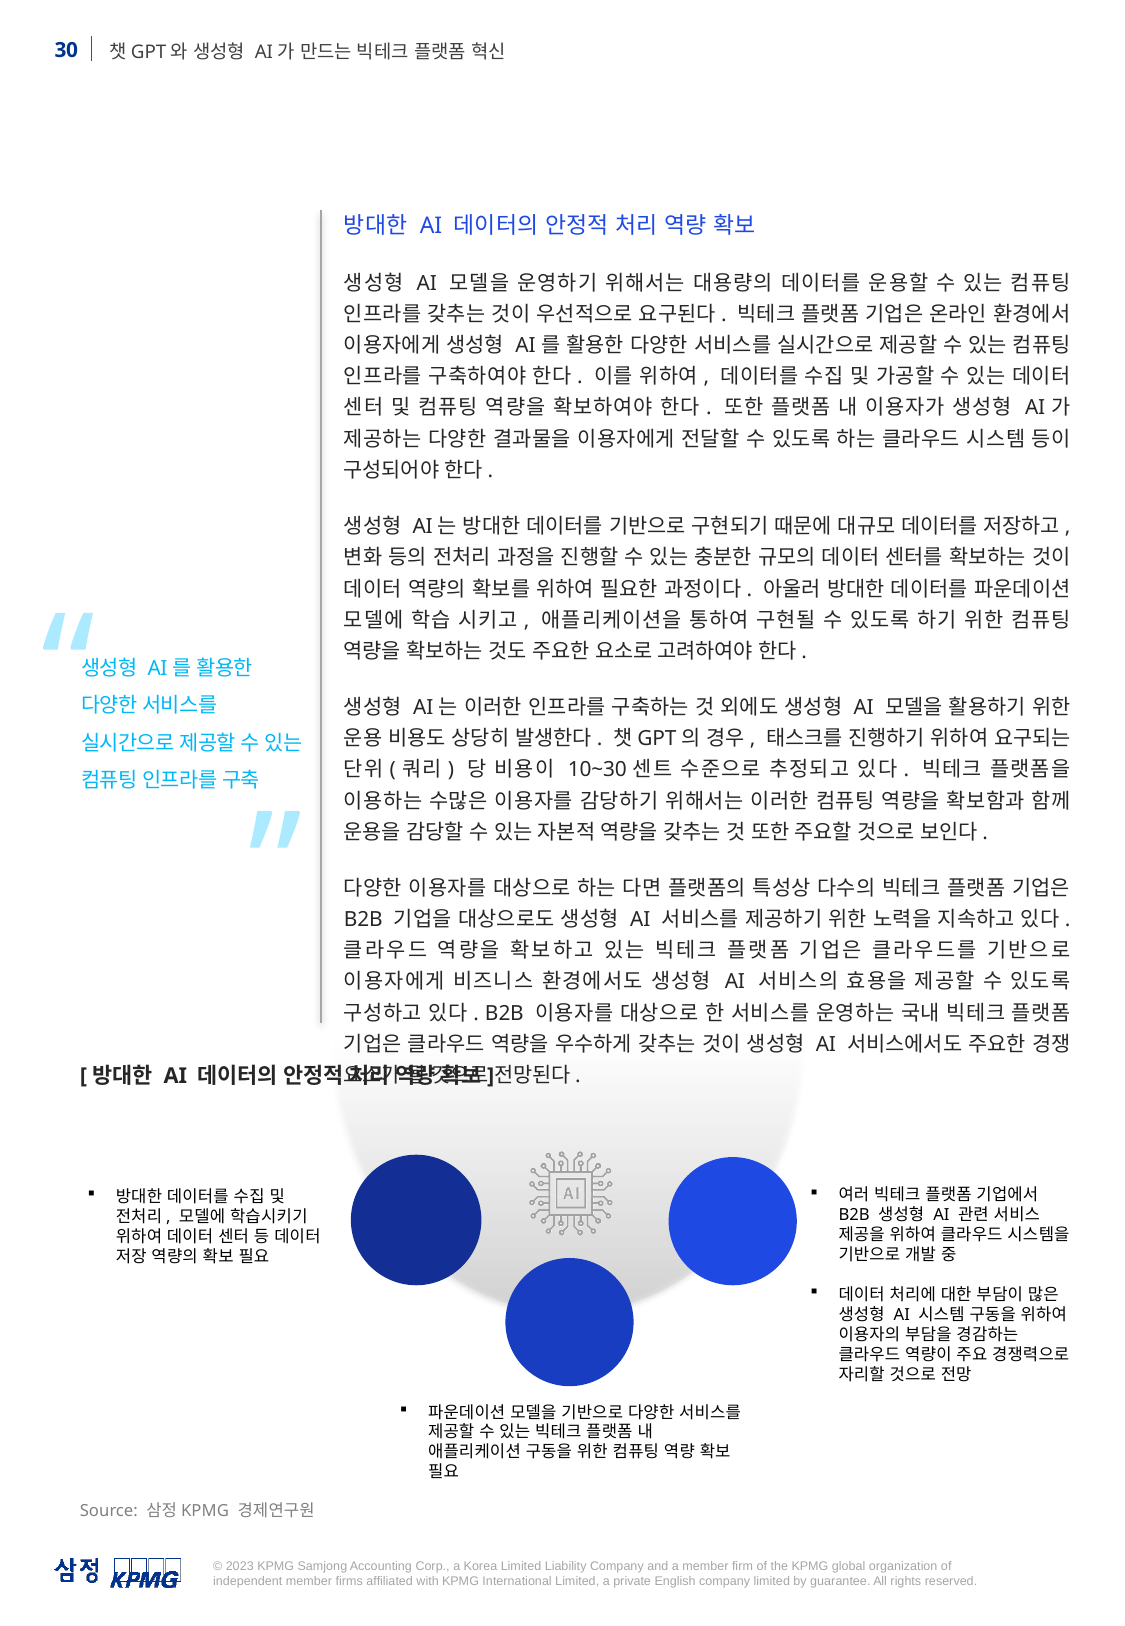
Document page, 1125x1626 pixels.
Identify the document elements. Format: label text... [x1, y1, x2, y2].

text_box Source: 삼정KPMG 경제연구원 [79, 1481, 1034, 1520]
text_box 파운데이션 모델을 기반으로 다양한 서비스를 제공할 수 있는 빅테크 플랫폼 내 애플리케이션 구동을 위한 컴퓨팅 역량 확보 필요 [400, 1401, 743, 1482]
text_box 클라우드 시스템 [668, 1157, 797, 1286]
picture [500, 1122, 642, 1264]
text_box ” [234, 799, 315, 957]
text_box 컴퓨팅 역량 확보 [505, 1271, 634, 1387]
text_box 방대한 데이터를 수집 및 전처리, 모델에 학습시키기 위하여 데이터 센터 등 데이터 저장 역량의 확보 필요 [87, 1185, 332, 1266]
text_box “ [26, 563, 117, 759]
text_box 방대한 AI 데이터의 안정적 처리 역량 확보 생성형 AI 모델을 운영하기 위해서는 대용량의 데이터를 운용할 수 있는 컴퓨팅 인프라를 갖추는 것이 우선적으로 요구된다. 빅테크 플랫폼 기업은 온라인 환경에서 이용자에게 생성형 AI를 활용한 다양한 서비스를 실시간으로 제공할 수 있는 컴퓨팅 인프라를 구축하여야 한다. 이를 위하여, 데이터를 수집 및 가공할 수 있는 데이터 센터 및 컴퓨팅 역량을 확보하여야 한다. 또한 플랫폼 내 이용자가 생성형 AI가 제공하는 다양한 결과물을 이용자에게 전달할 수 있도록 하는 클라우드 시스템 등이 구성되어야 한다. 생성형 AI는 방대한 데이터를 기반으로 구현되기 때문에 대규모 데이터를 저장하고, 변화 등의 전처리 과정을 진행할 수 있는 충분한 규모의 데이터 센터를 확보하는 것이 데이터 역량의 확보를 위하여 필요한 과정이다. 아울러 방대한 데이터를 파운데이션 모델에 학습 시키고, 애플리케이션을 통하여 구현될 수 있도록 하기 위한 컴퓨팅 역량을 확보하는 것도 주요한 요소로 고려하여야 한다. 생성형 AI는 이러한 인프라를 구축하는 것 외에도 생성형 AI 모델을 활용하기 위한 운용 비용도 상당히 발생한다. 챗GPT의 경우, 태스크를 진행하기 위하여 요구되는 단위(쿼리) 당 비용이 10~30센트 수준으로 추정되고 있다. 빅테크 플랫폼을 이용하는 수많은 이용자를 감당하기 위해서는 이러한 컴퓨팅 역량을 확보함과 함께 운용을 감당할 수 있는 자본적 역량을 갖추는 것 또한 주요할 것으로 보인다. 다양한 이용자를 대상으로 하는 다면 플랫폼의 특성상 다수의 빅테크 플랫폼 기업은 B2B 기업을 대상으로도 생성형 AI 서비스를 제공하기 위한 노력을 지속하고 있다. 클라우드 역량을 확보하고 있는 빅테크 플랫폼 기업은 클라우드를 기반으로 이용자에게 비즈니스 환경에서도 생성형 AI 서비스의 효용을 제공할 수 있도록 구성하고 있다. B2B 이용자를 대상으로 한 서비스를 운영하는 국내 빅테크 플랫폼 기업은 클라우드 역량을 우수하게 갖추는 것이 생성형 AI 서비스에서도 주요한 경쟁 요소가 될 것으로 전망된다. [343, 203, 1071, 1094]
picture [54, 1558, 181, 1588]
text_box [337, 1092, 800, 1304]
text_box [방대한 AI 데이터의 안정적 처리 역량 확보] [79, 1039, 581, 1092]
text_box [331, 1033, 343, 1039]
text_box 여러 빅테크 플랫폼 기업에서 B2B 생성형 AI 관련 서비스 제공을 위하여 클라우드 시스템을 기반으로 개발 중 데이터 처리에 대한 부담이 많은 생성형 AI 시스템 구동을 위하여 이용자의 부담을 경감하는 클라우드 역량이 주요 경쟁력으로 자리할 것으로 전망 [810, 1184, 1078, 1384]
text_box 데이터 센터 구축 [350, 1154, 482, 1286]
text_box 생성형 AI를 활용한 다양한 서비스를 실시간으로 제공할 수 있는 컴퓨팅 인프라를 구축 [66, 634, 315, 799]
